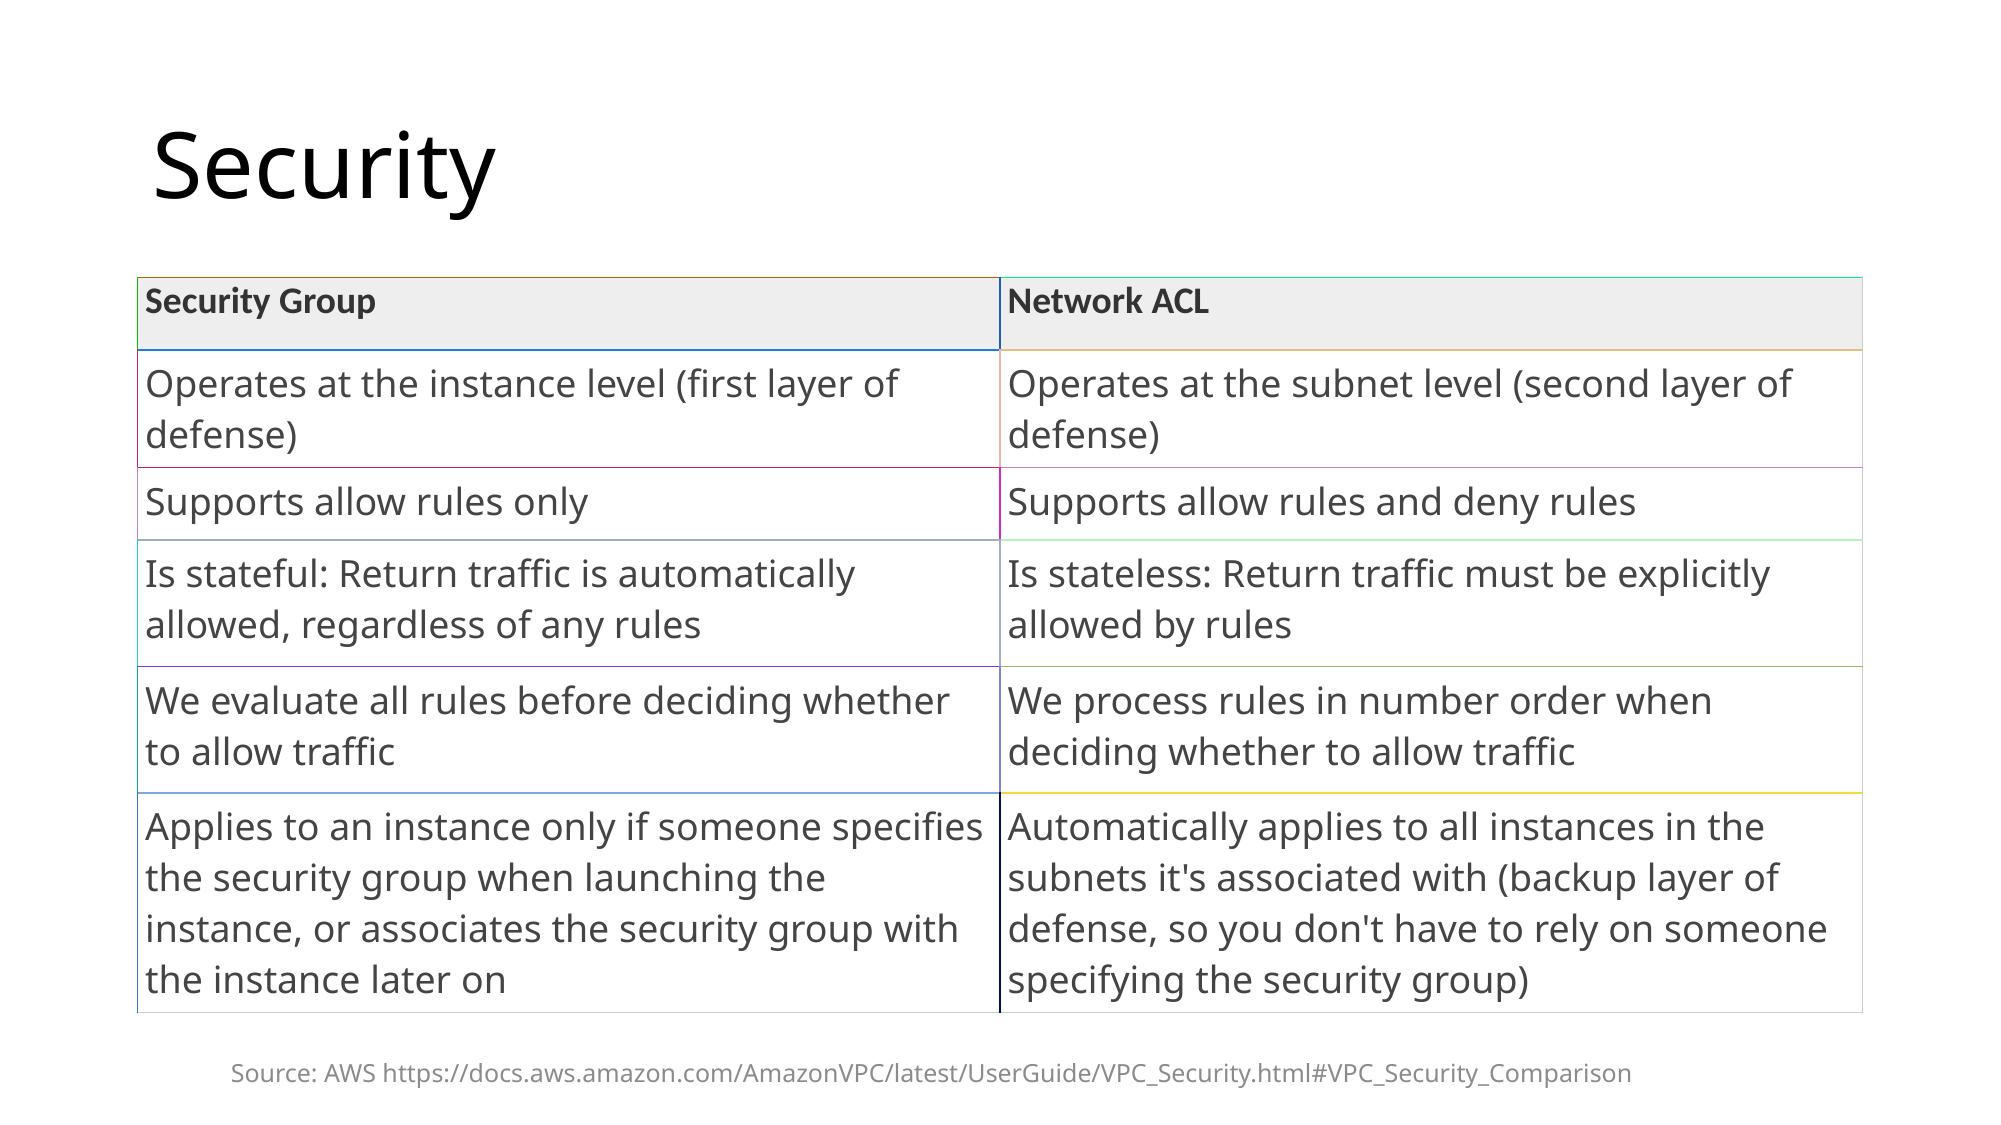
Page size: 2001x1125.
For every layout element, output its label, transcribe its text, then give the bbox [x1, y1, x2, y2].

table_cell Supports allow rules and deny rules [1001, 468, 1862, 539]
table_cell Operates at the instance level (first layer of defense) [138, 351, 999, 467]
table_header Security Group [138, 278, 999, 349]
table_cell Applies to an instance only if someone specifies the security group when launching the instance, or associates the security group with the instance later on [138, 794, 999, 1012]
table_cell Operates at the subnet level (second layer of defense) [1001, 351, 1862, 467]
table_cell Is stateless: Return traffic must be explicitly allowed by rules [1001, 541, 1862, 666]
table_header Network ACL [1001, 278, 1862, 349]
footer Source: AWS https://docs.aws.amazon.com/AmazonVPC/latest/UserGuide/VPC_Security.html#VPC_Security_Comparison [175, 1042, 1691, 1103]
table_cell We process rules in number order when deciding whether to allow traffic [1001, 667, 1862, 792]
table_cell Automatically applies to all instances in the subnets it's associated with (backup layer of defense, so you don't have to rely on someone specifying the security group) [1001, 794, 1862, 1012]
table_cell Is stateful: Return traffic is automatically allowed, regardless of any rules [138, 541, 999, 666]
table_cell We evaluate all rules before deciding whether to allow traffic [138, 667, 999, 792]
title Security [137, 59, 1863, 277]
table_cell Supports allow rules only [138, 468, 999, 539]
